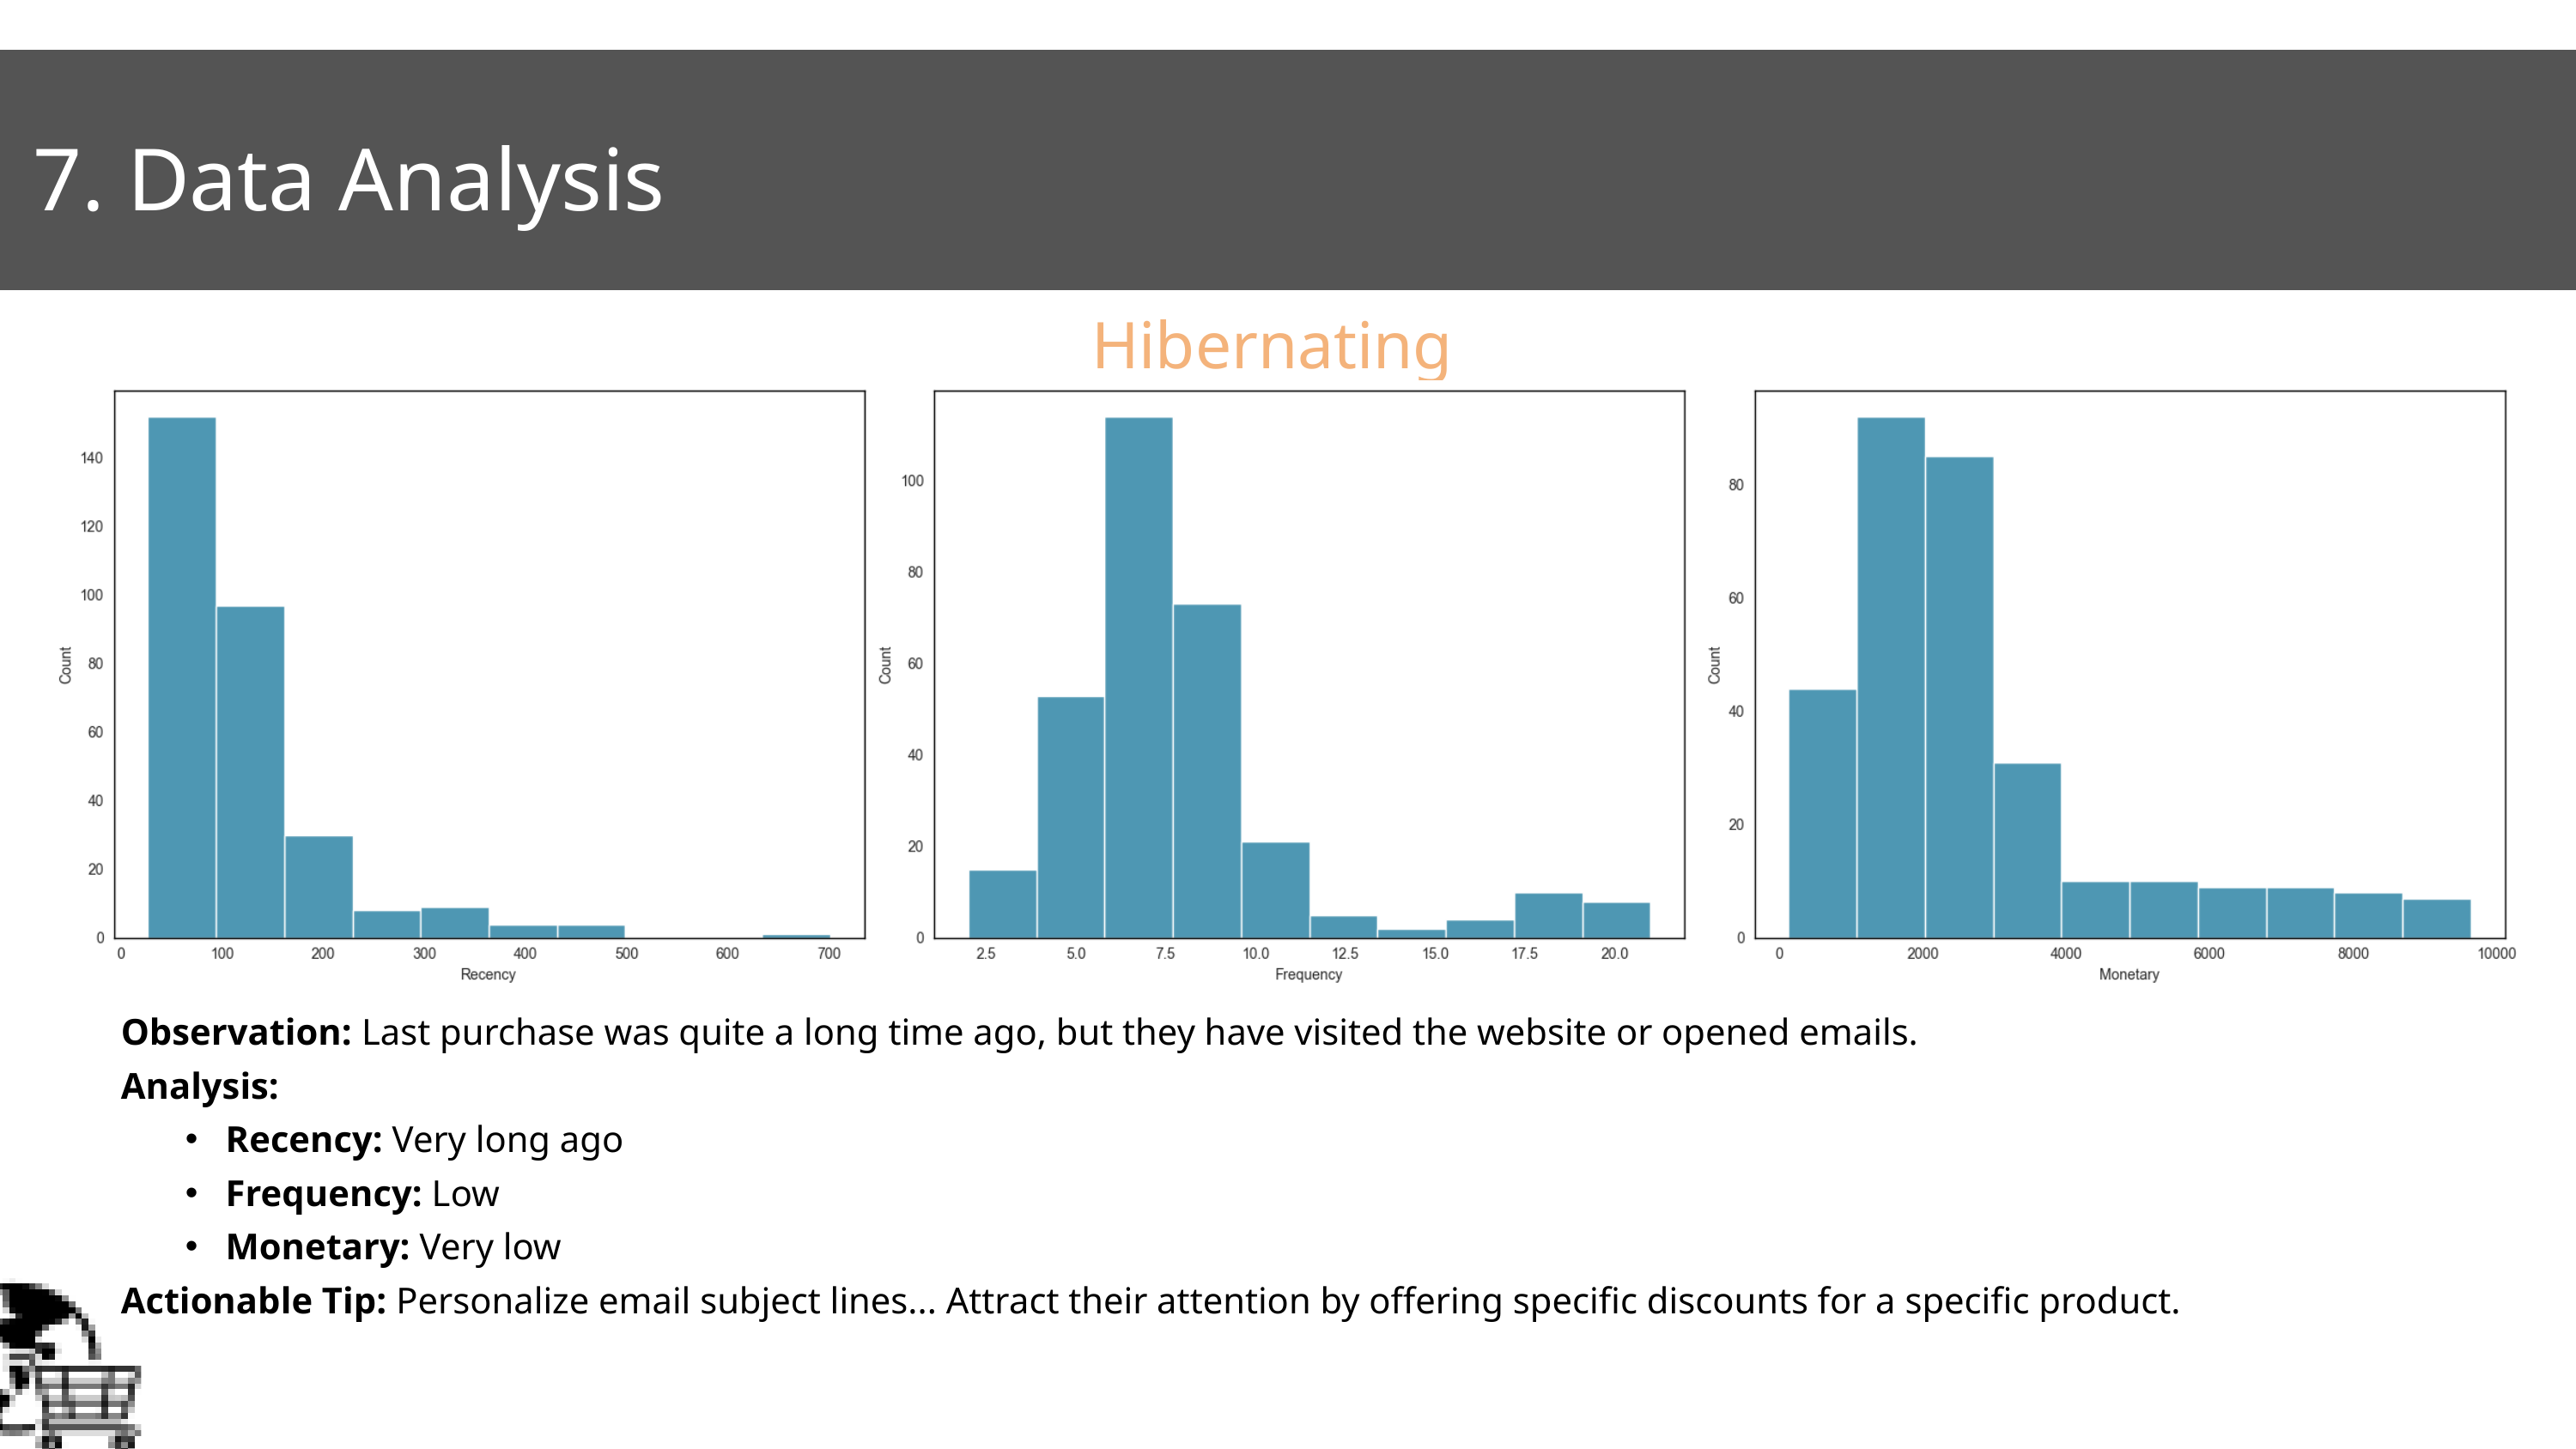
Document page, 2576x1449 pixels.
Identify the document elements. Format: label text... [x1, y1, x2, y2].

text_box [0, 1278, 142, 1449]
picture [49, 380, 2527, 993]
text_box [0, 0, 2576, 291]
text_box Observation: Last purchase was quite a long time ago, but they have visited the website or opened emails. Analysis: Recency: Very long ago Frequency: Low Monetary: Very low Actionable Tip: Personalize email subject lines... Attract their attention by offering specific discounts for a specific product. [108, 1003, 2523, 1328]
text_box Hibernating [827, 300, 1717, 379]
